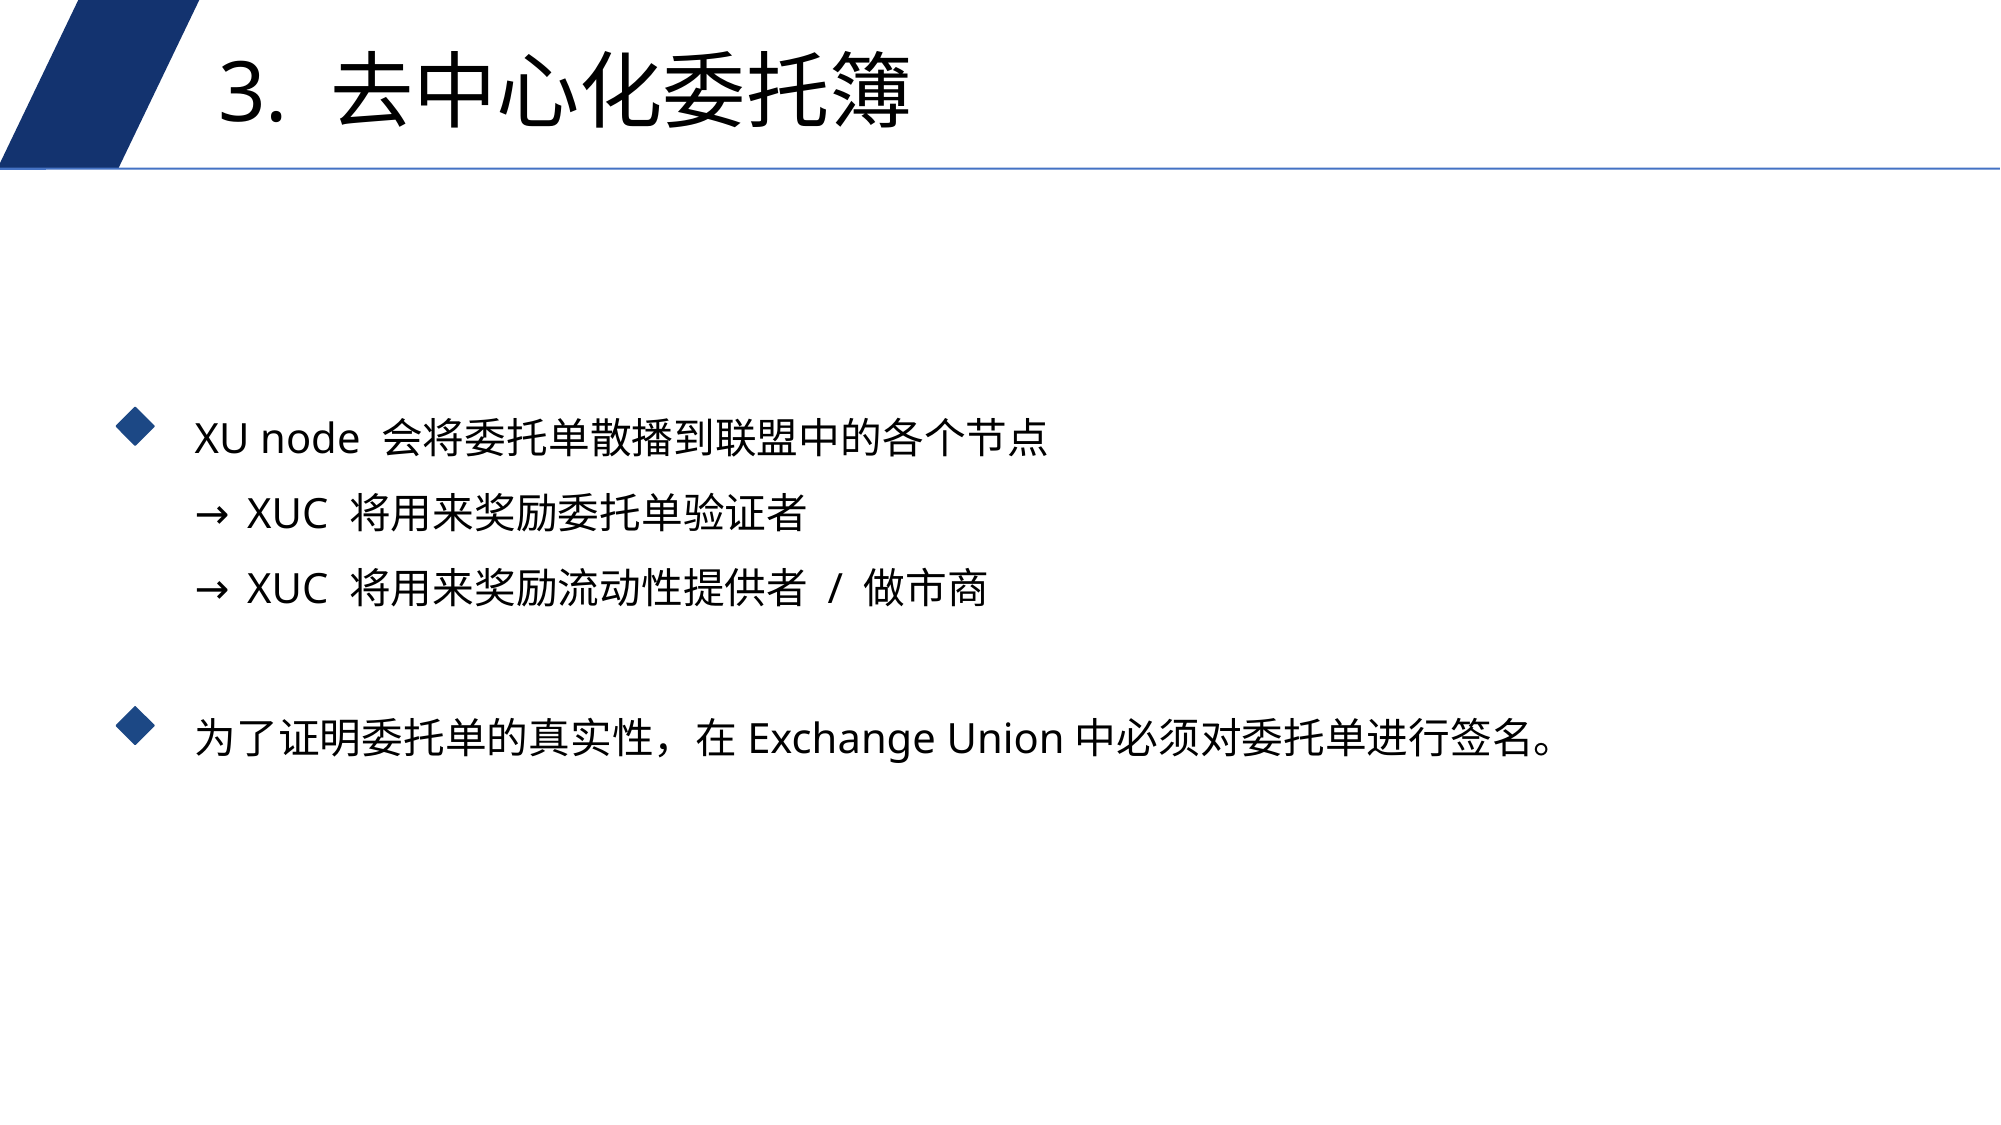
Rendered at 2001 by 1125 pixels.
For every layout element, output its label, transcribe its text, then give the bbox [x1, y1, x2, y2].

text_box XU node 会将委托单散播到联盟中的各个节点 → XUC 将用来奖励委托单验证者 → XUC 将用来奖励流动性提供者 / 做市商 为了证明委托单的真实性，在Exchange Union中必须对委托单进行签名。 [179, 379, 1885, 745]
text_box [114, 705, 156, 747]
text_box [114, 405, 156, 447]
text_box 3. 去中心化委托簿 [203, 31, 928, 146]
text_box [0, 0, 201, 167]
